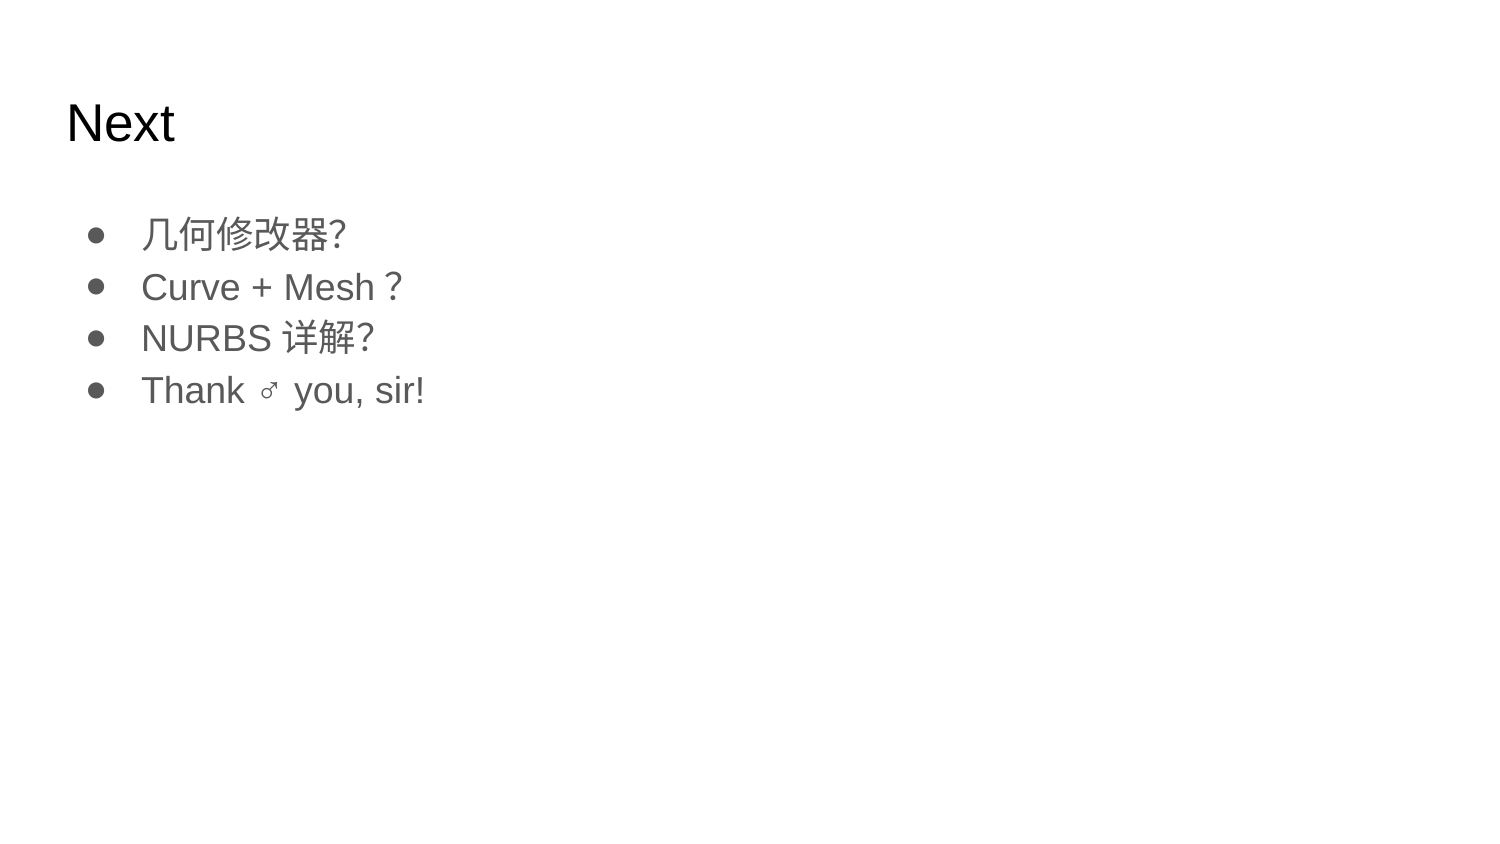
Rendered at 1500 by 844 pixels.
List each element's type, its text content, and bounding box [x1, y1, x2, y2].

list 几何修改器？ Curve + Mesh？ NURBS详解？ Thank ♂ you, sir! [51, 189, 1449, 750]
title Next [51, 72, 1449, 167]
